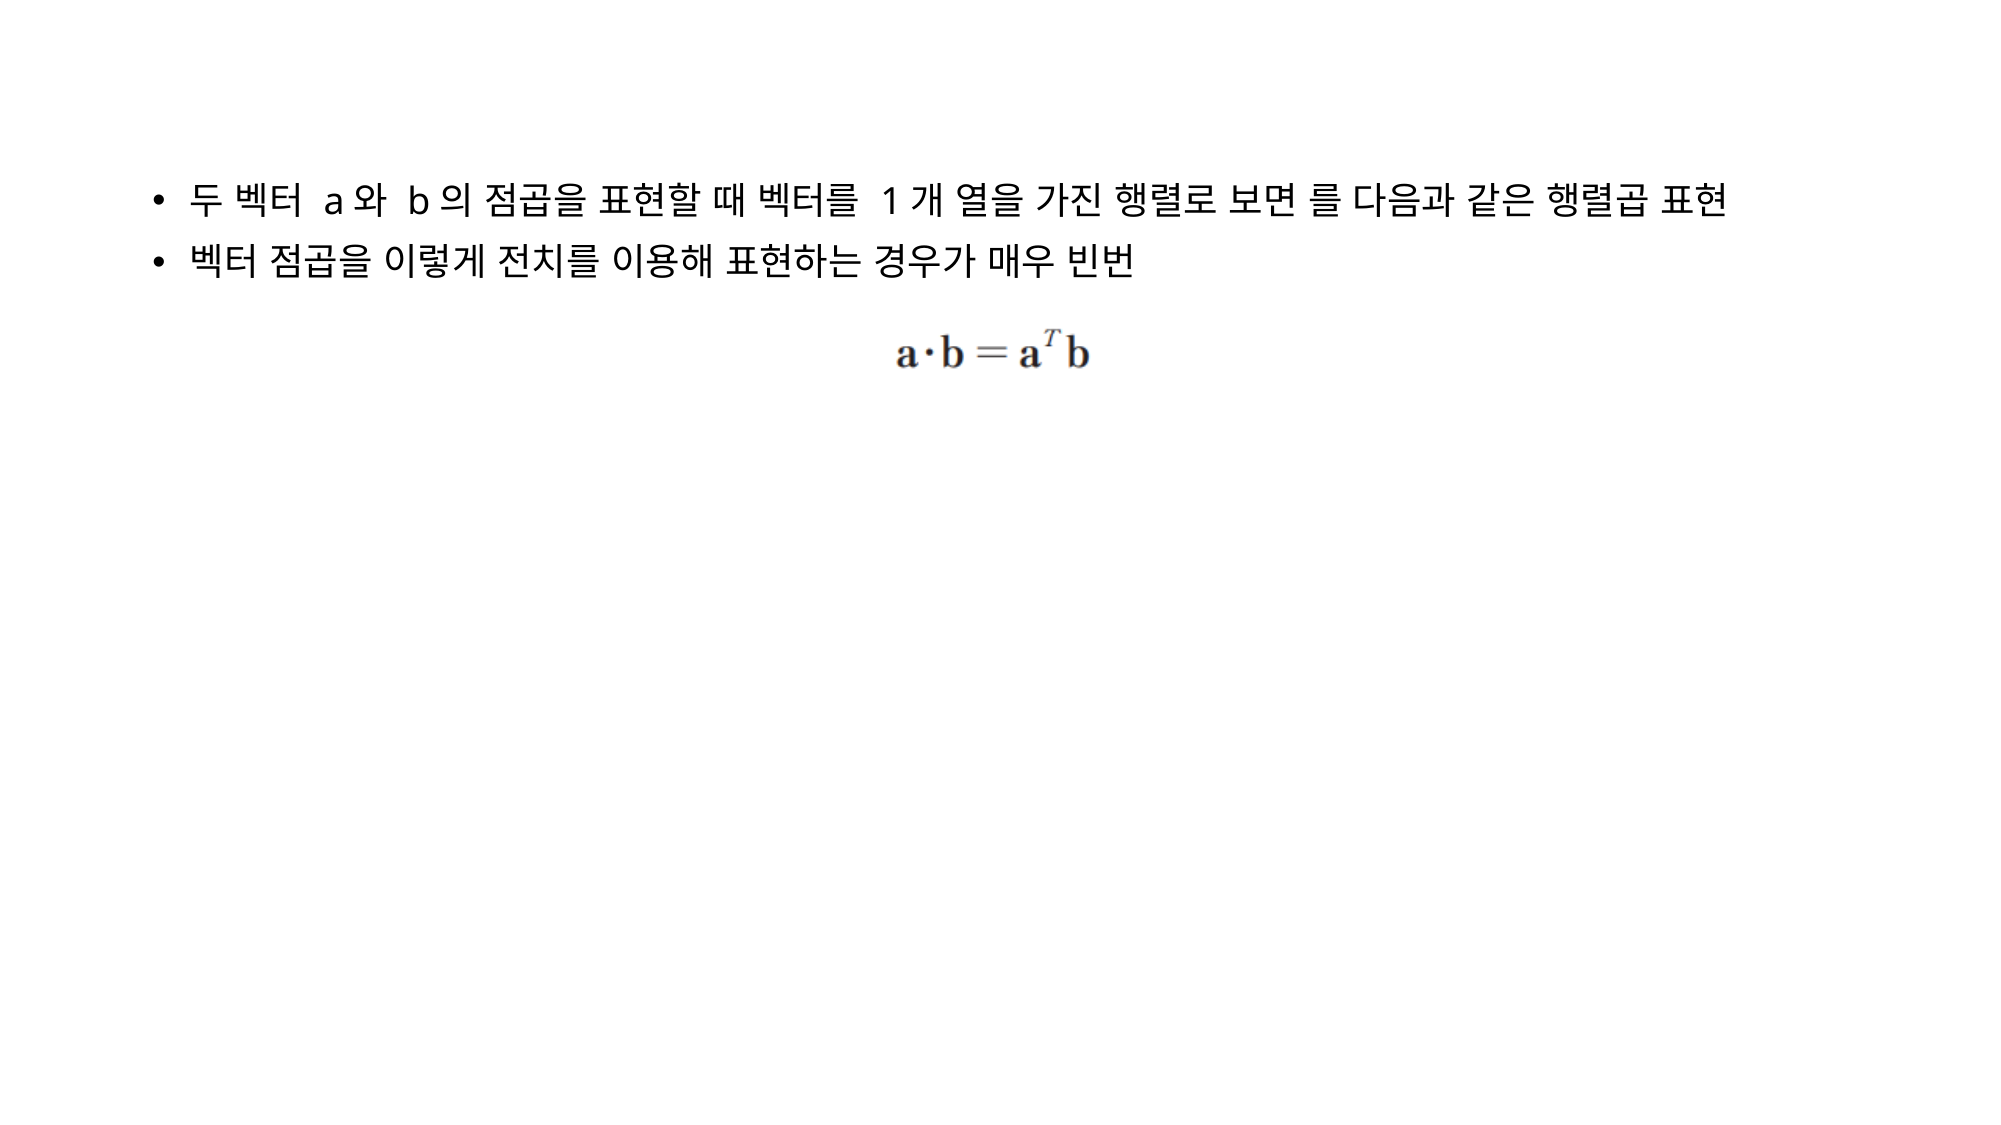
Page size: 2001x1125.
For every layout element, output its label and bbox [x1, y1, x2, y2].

picture [863, 279, 1136, 445]
